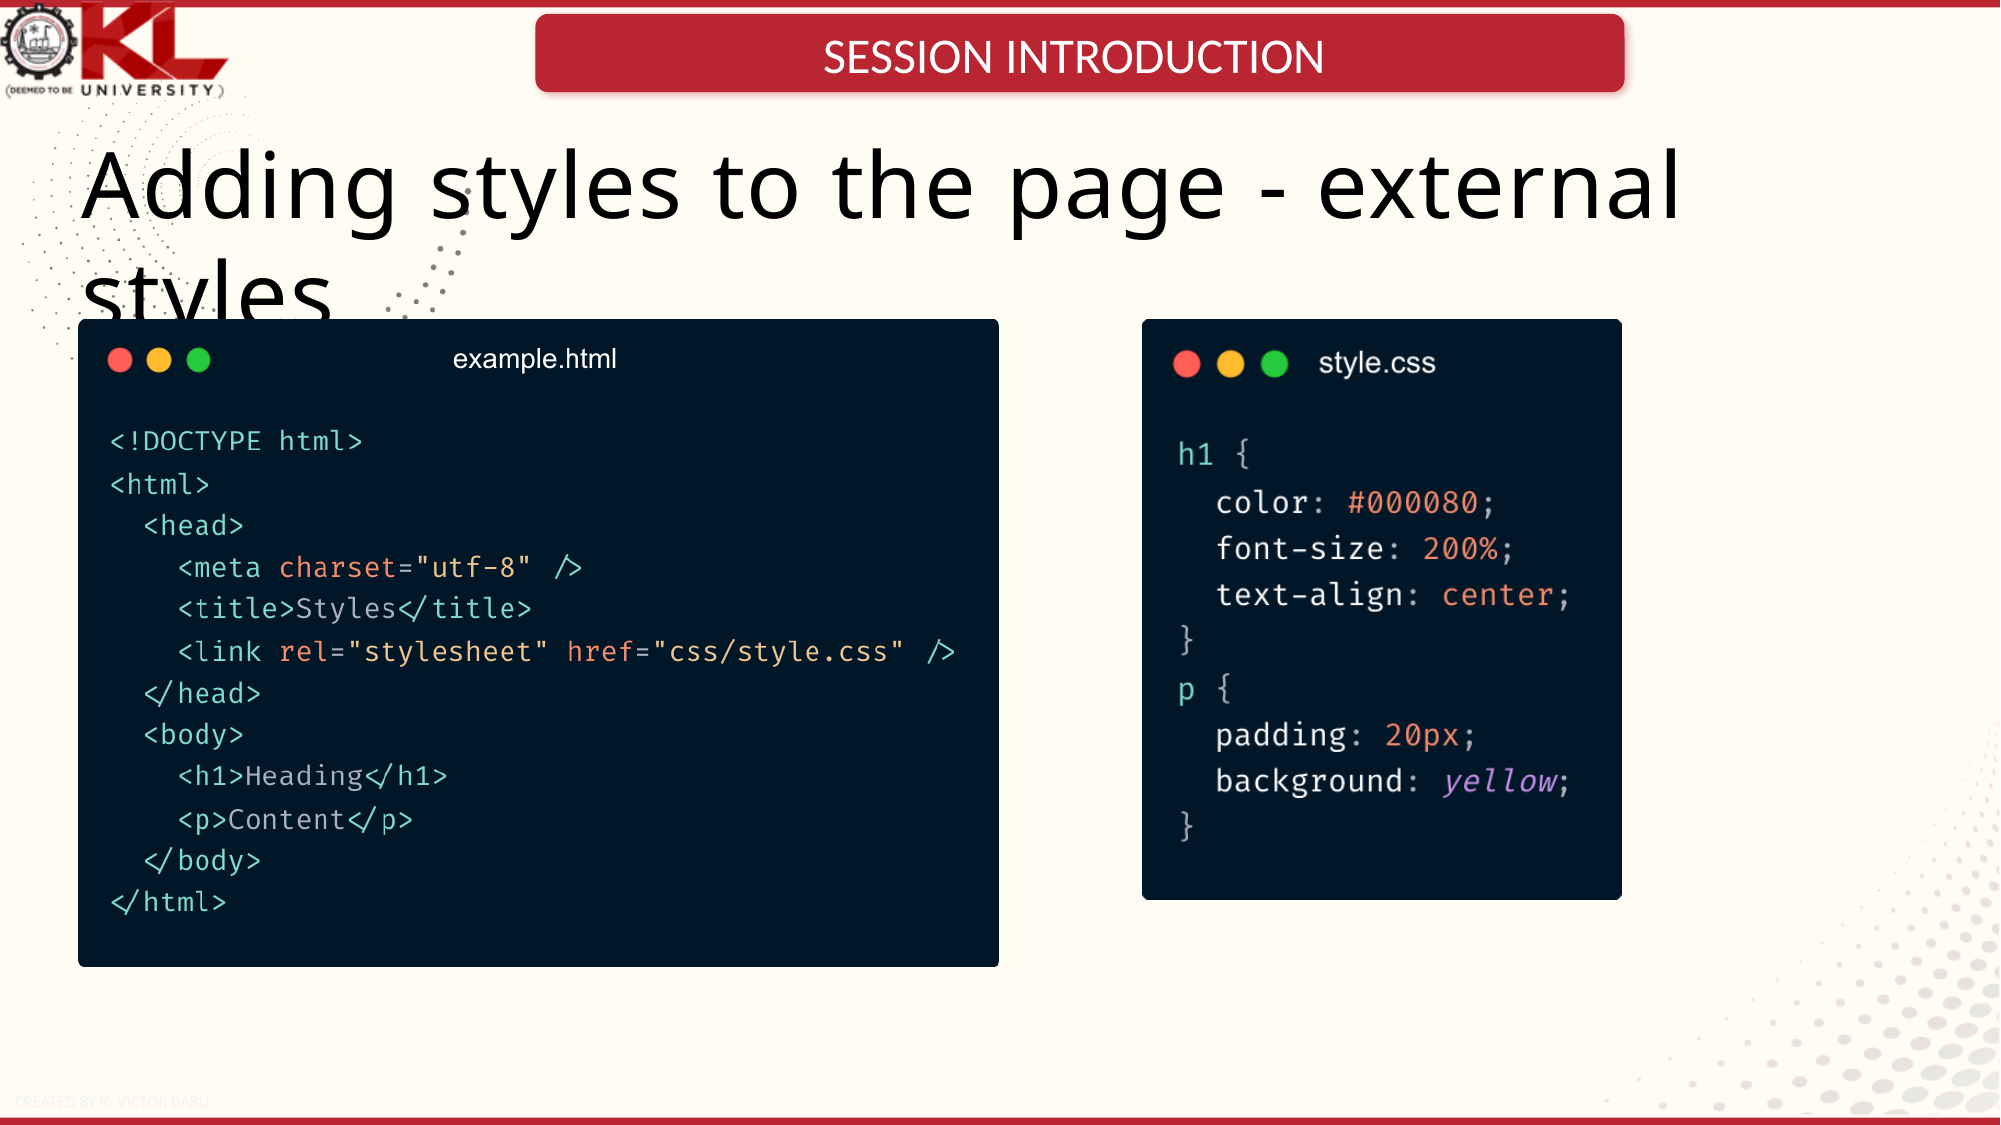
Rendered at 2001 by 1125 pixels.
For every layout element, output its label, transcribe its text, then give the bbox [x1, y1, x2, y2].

text_box SESSION INTRODUCTION [533, 12, 1627, 94]
picture [0, 0, 327, 99]
picture [1142, 319, 1622, 901]
title Adding styles to the page - external styles [78, 123, 1731, 347]
picture [78, 319, 1000, 968]
